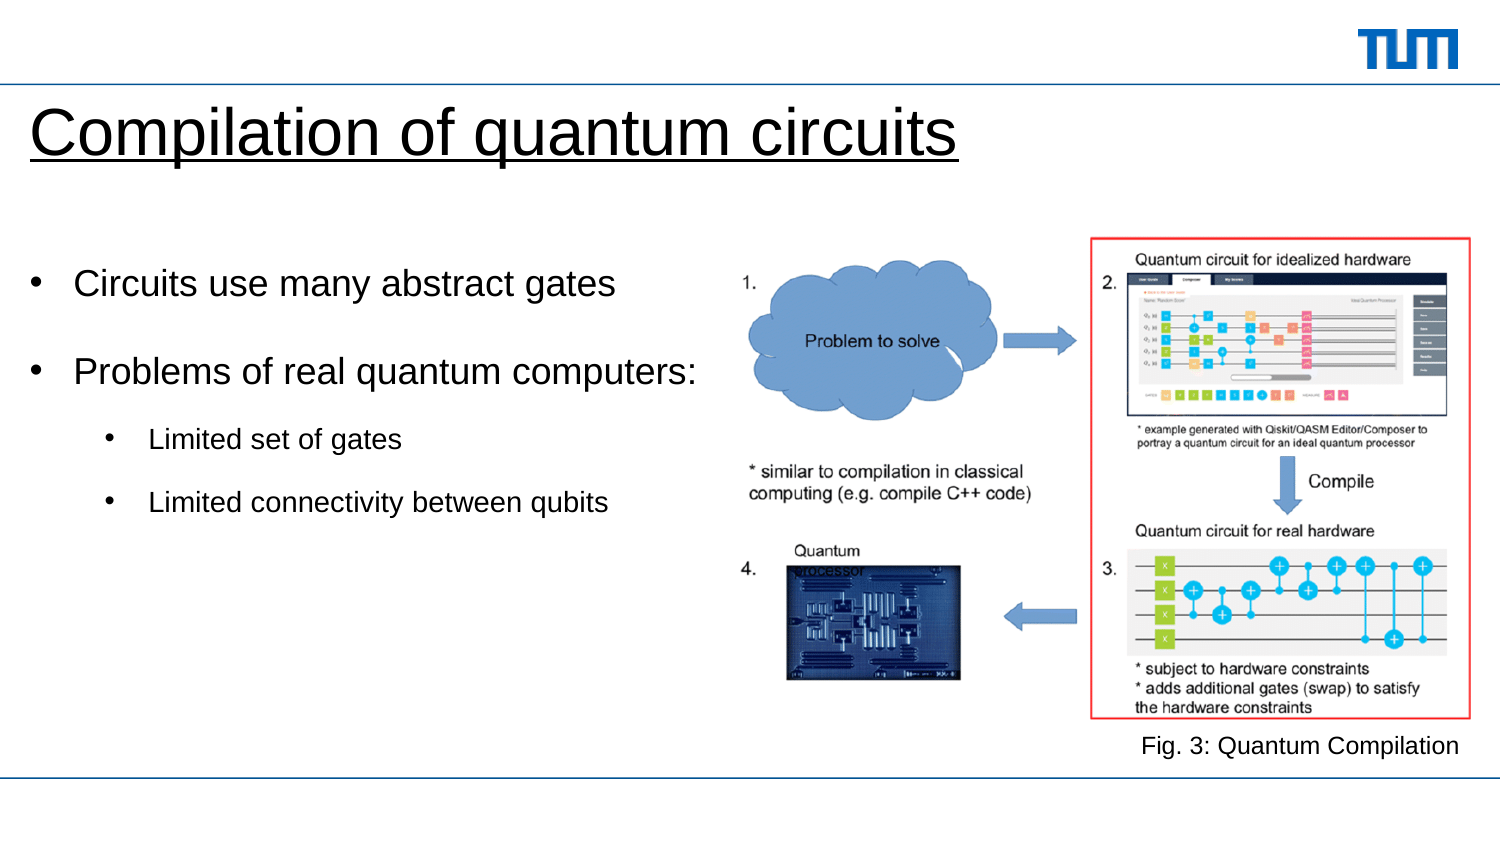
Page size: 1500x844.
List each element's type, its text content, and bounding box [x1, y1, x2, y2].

text_box Fig. 3: Quantum Compilation [1126, 722, 1476, 768]
picture [1358, 29, 1458, 69]
title Compilation of quantum circuits [29, 89, 1477, 178]
picture [739, 235, 1471, 721]
list Circuits use many abstract gates Problems of real quantum computers: Limited set of gates Limited connectivity between qubits [29, 236, 715, 739]
